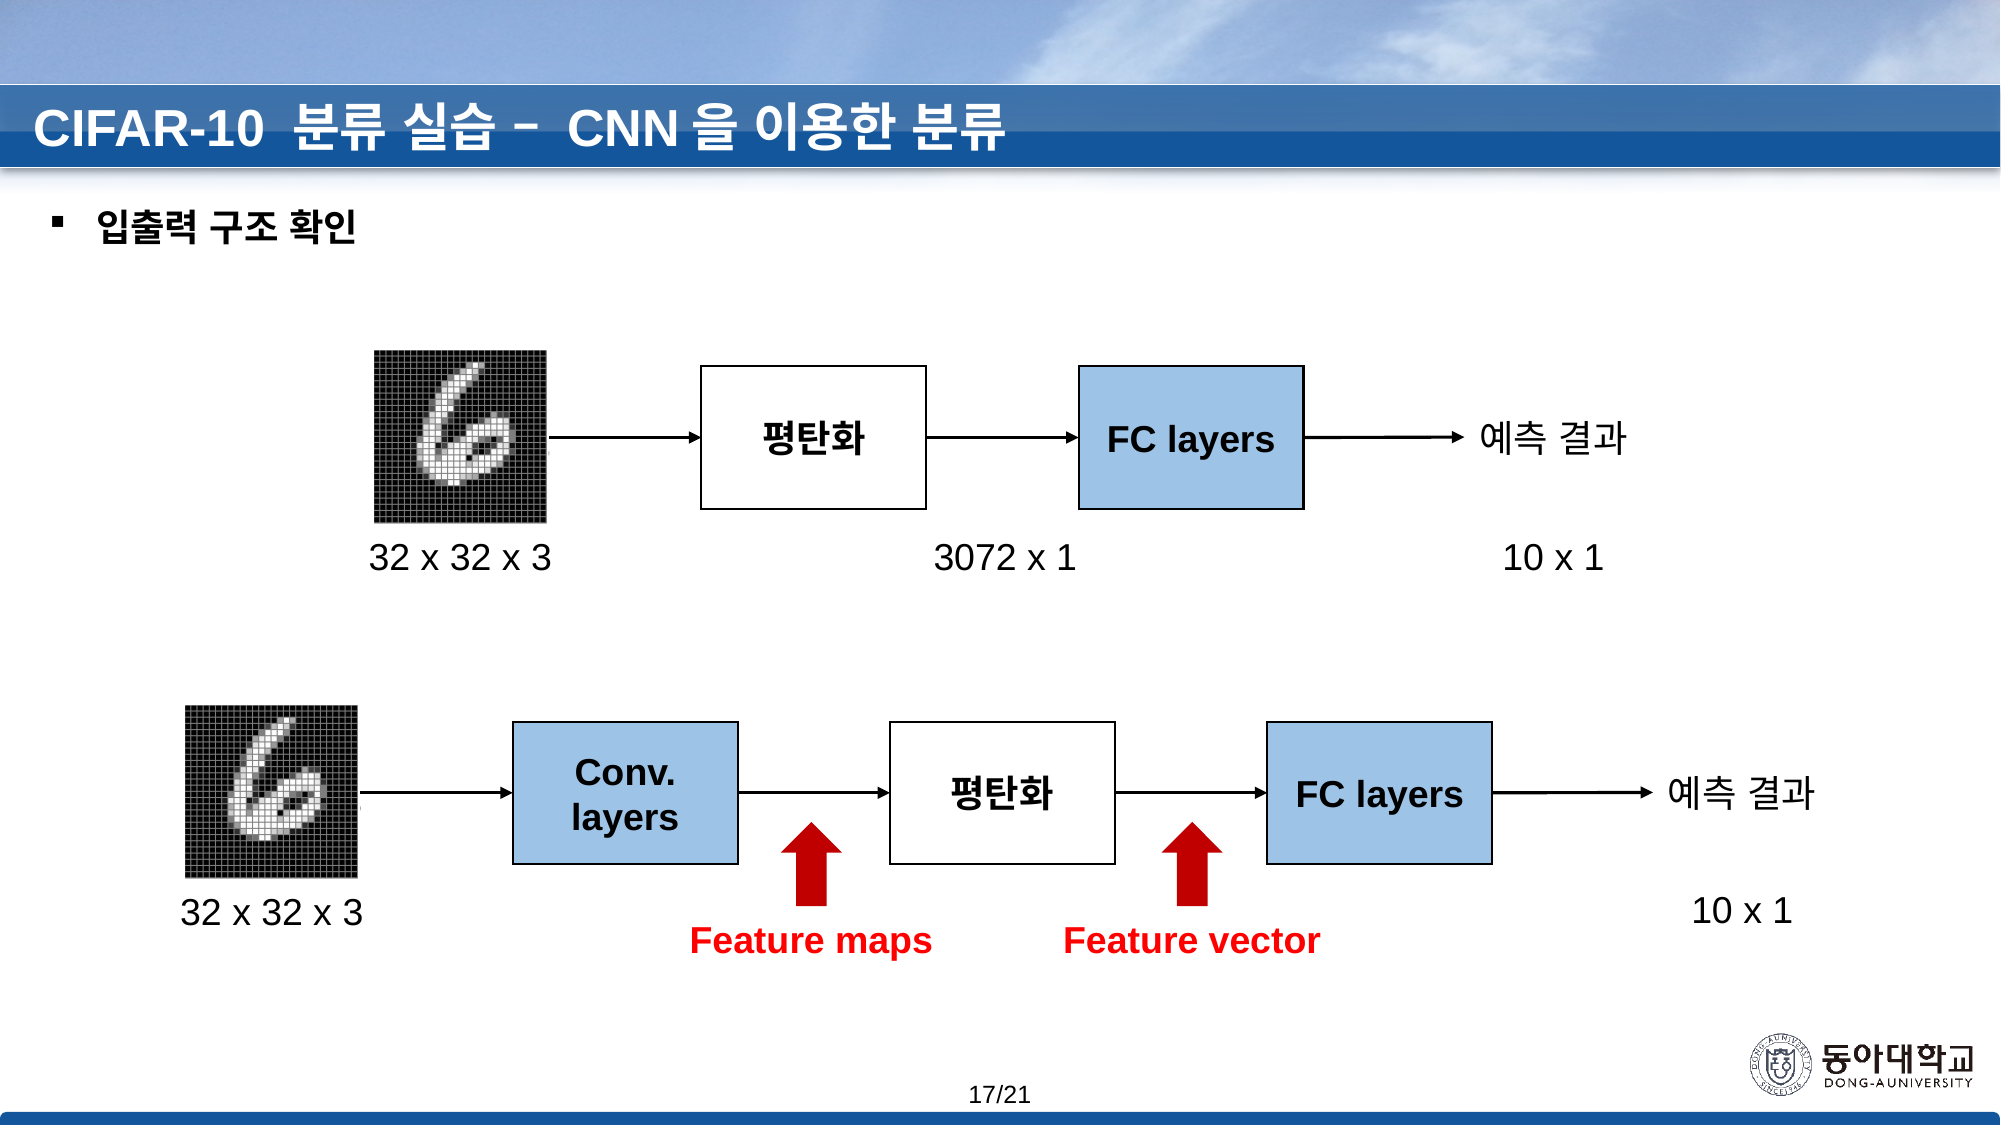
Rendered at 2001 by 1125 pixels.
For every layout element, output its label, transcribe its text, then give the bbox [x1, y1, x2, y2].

picture [0, 85, 2000, 167]
text_box Conv. layers [512, 721, 739, 865]
picture [182, 704, 361, 881]
text_box 10 x 1 [1487, 525, 1620, 586]
text_box 32 x 32 x 3 [353, 525, 567, 586]
text_box CIFAR-10 분류 실습 – CNN을 이용한 분류 [19, 87, 1870, 165]
text_box 입출력 구조 확인 [34, 174, 374, 257]
text_box 예측 결과 [1653, 762, 1832, 823]
text_box 32 x 32 x 3 [165, 880, 379, 941]
text_box [778, 820, 845, 908]
text_box 평탄화 [700, 365, 927, 510]
text_box FC layers [1078, 365, 1305, 510]
text_box Feature maps [674, 909, 948, 969]
text_box Feature vector [1048, 909, 1337, 969]
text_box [0, 0, 2000, 84]
text_box [1159, 820, 1226, 908]
text_box 평탄화 [889, 721, 1116, 865]
text_box FC layers [1266, 721, 1493, 865]
text_box 3072 x 1 [918, 525, 1092, 586]
picture [371, 349, 550, 526]
text_box 예측 결과 [1464, 407, 1643, 467]
text_box 10 x 1 [1676, 878, 1808, 939]
picture [1742, 1024, 1983, 1110]
